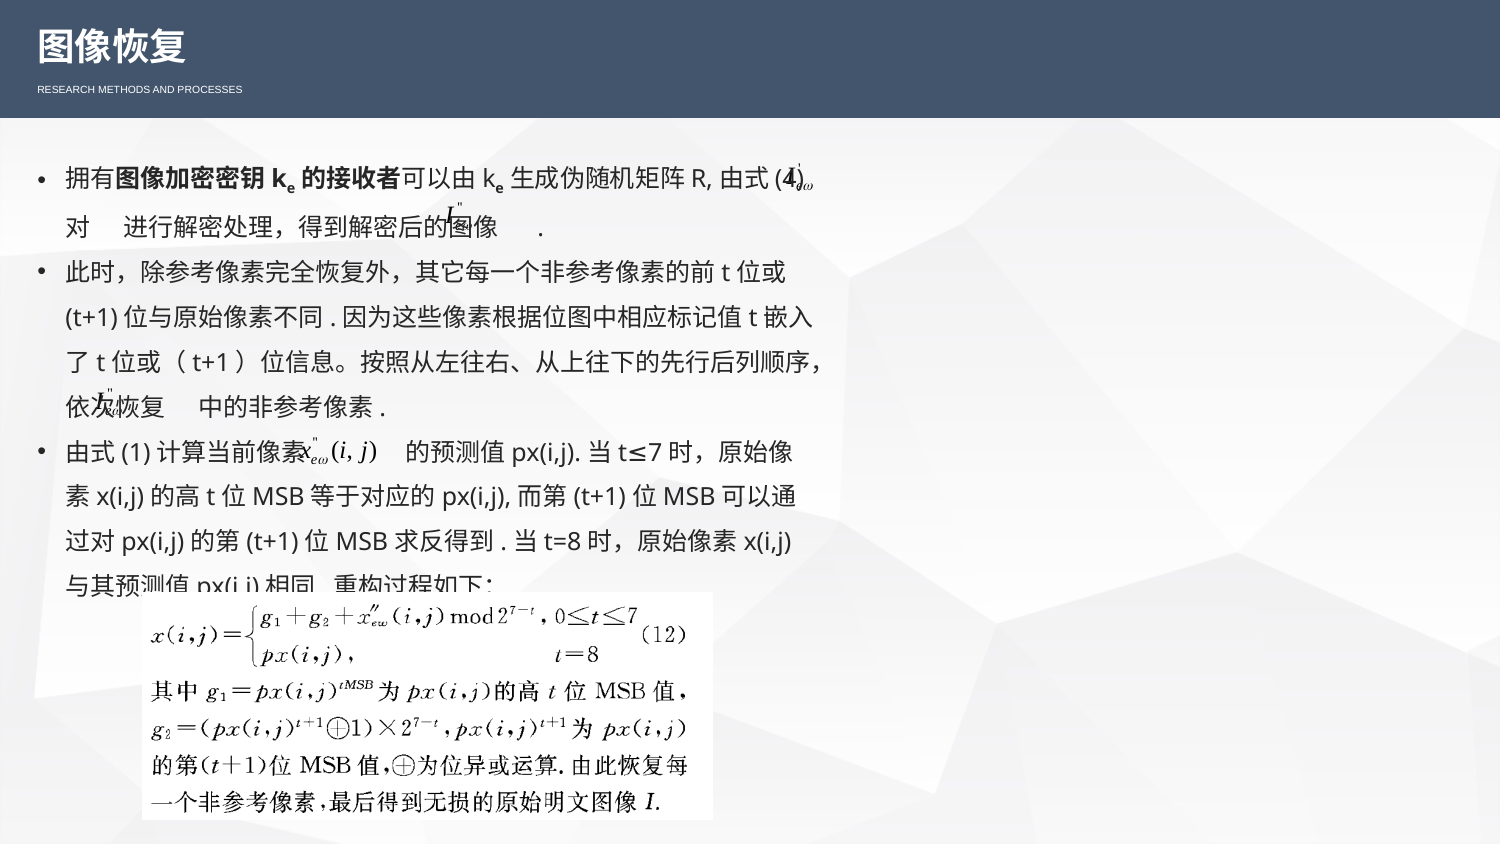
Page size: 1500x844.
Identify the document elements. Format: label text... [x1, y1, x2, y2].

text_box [294, 431, 383, 472]
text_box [781, 157, 817, 197]
picture [0, 118, 1500, 844]
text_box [440, 196, 476, 237]
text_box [90, 382, 126, 422]
text_box RESEARCH METHODS AND PROCESSES [22, 75, 371, 104]
text_box 拥有图像加密密钥ke的接收者可以由ke生成伪随机矩阵R,由式(4)对 进行解密处理，得到解密后的图像 . 此时，除参考像素完全恢复外，其它每一个非参考像素的前t位或(t+1)位与原始像素不同.因为这些像素根据位图中相应标记值t嵌入了t位或（t+1）位信息。按照从左往右、从上往下的先行后列顺序，依次恢复 中的非参考像素. 由式(1)计算当前像素 的预测值px(i,j).当t≤7时，原始像素x(i,j)的高t位MSB等于对应的px(i,j),而第(t+1)位MSB可以通过对px(i,j)的第(t+1)位MSB求反得到.当t=8时，原始像素x(i,j)与其预测值px(i,j)相同.重构过程如下： [22, 138, 833, 844]
picture [142, 592, 713, 820]
text_box 图像恢复 [22, 15, 203, 75]
